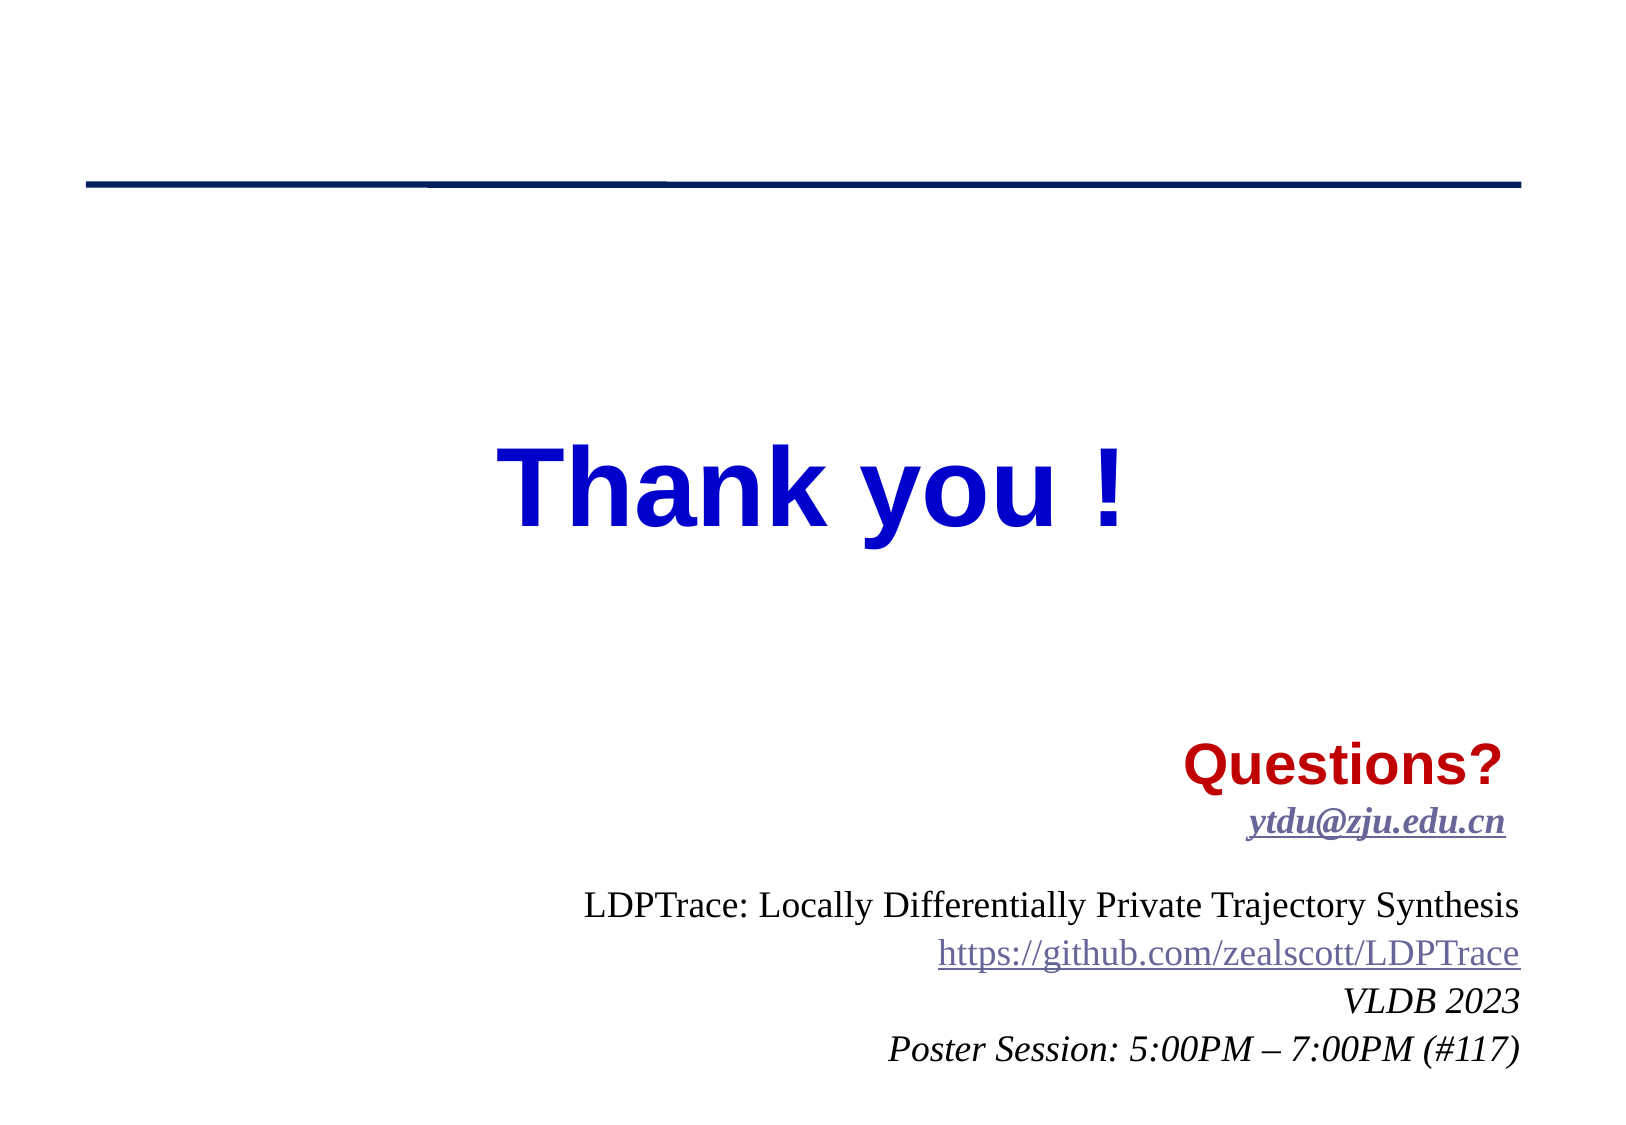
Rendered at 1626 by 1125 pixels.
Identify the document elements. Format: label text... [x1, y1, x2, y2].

text_box Thank you ! [187, 406, 1438, 537]
text_box ytdu@zju.edu.cn [1153, 788, 1602, 849]
text_box LDPTrace: Locally Differentially Private Trajectory Synthesis https://github.com/zealscott/LDPTrace VLDB 2023 Poster Session: 5:00PM – 7:00PM (#117) [187, 877, 1536, 1032]
text_box Questions? [1153, 718, 1535, 788]
